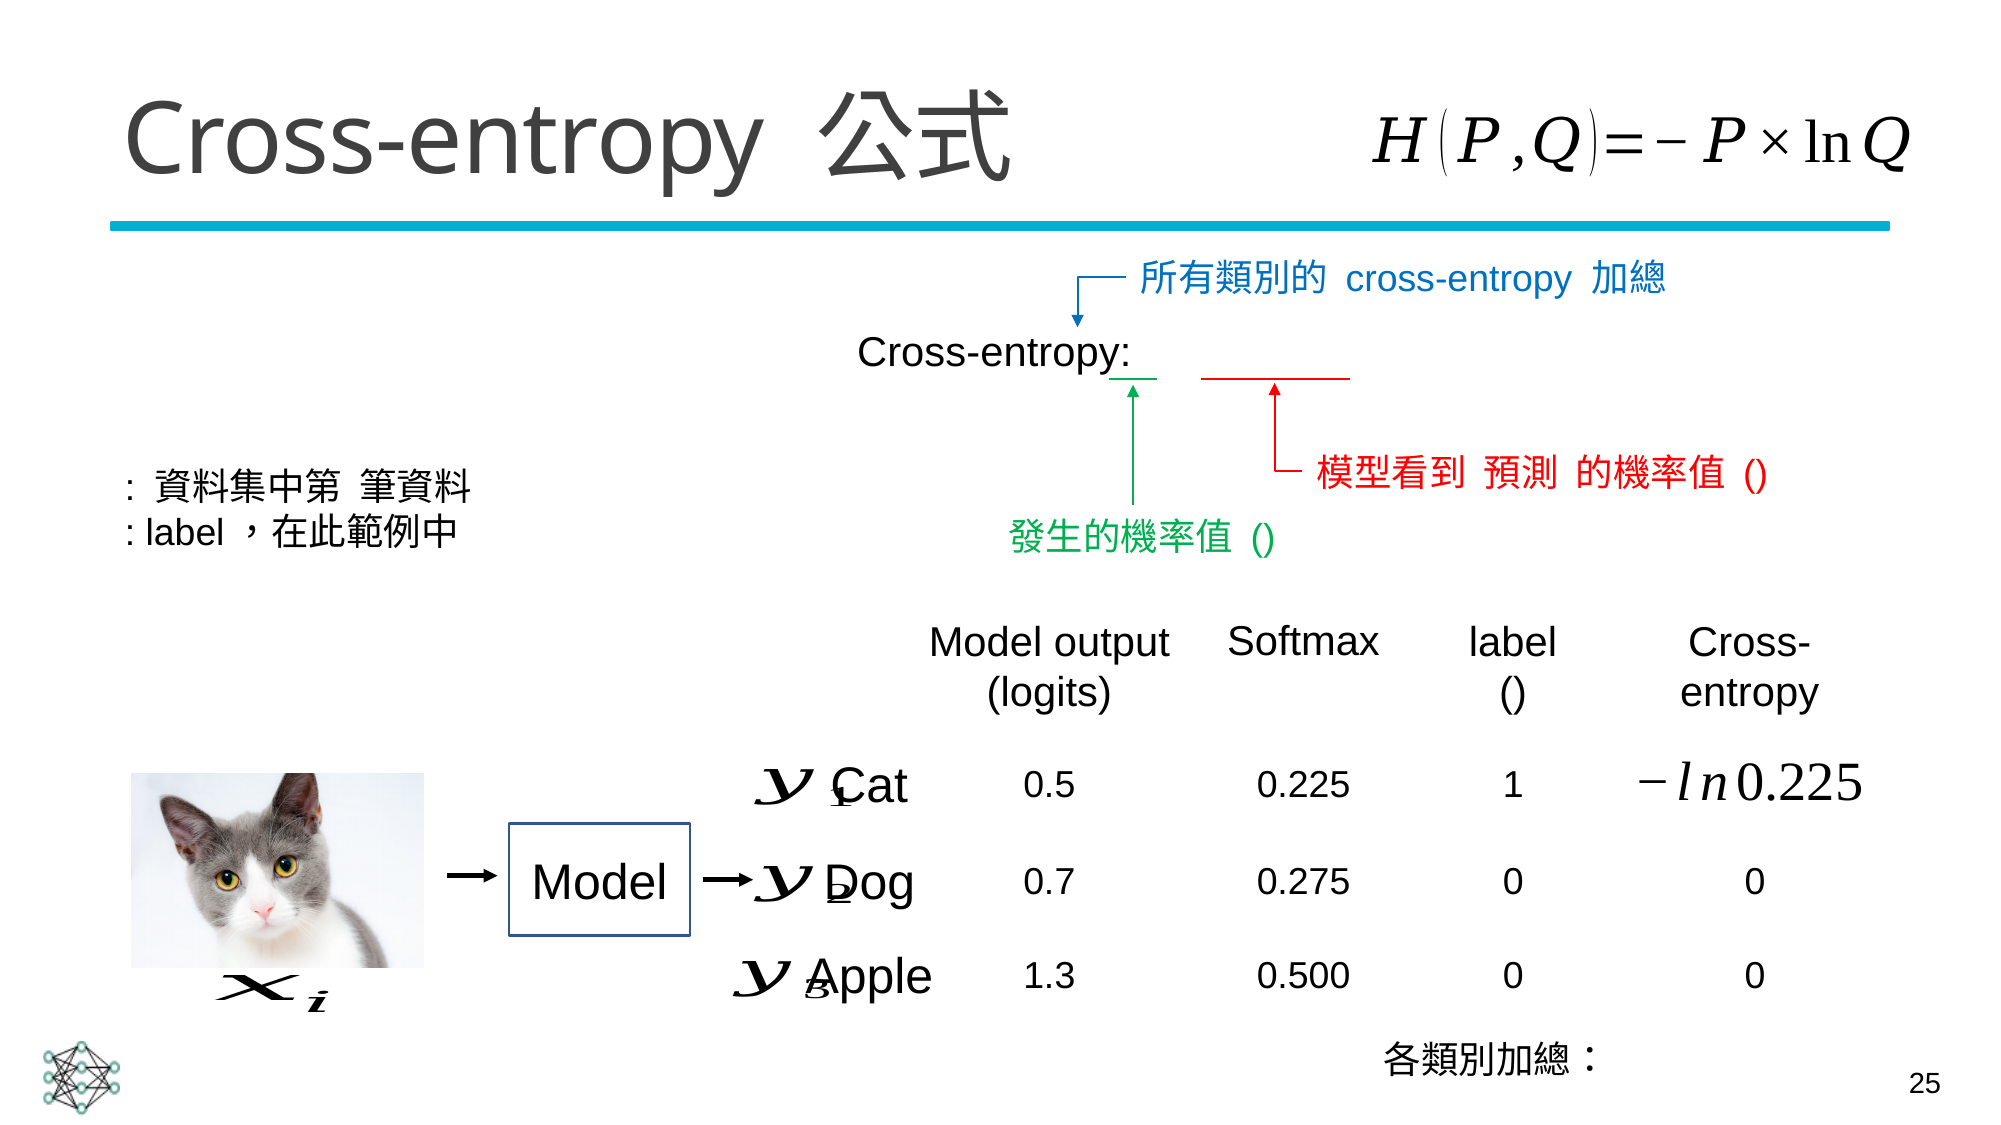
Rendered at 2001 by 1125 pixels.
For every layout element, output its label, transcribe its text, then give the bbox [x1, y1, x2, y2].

text_box 1 [1465, 752, 1562, 812]
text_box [130, 606, 1195, 1020]
picture [43, 1041, 120, 1116]
text_box 0.275 [1203, 849, 1407, 910]
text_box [1077, 246, 1750, 328]
text_box 0.225 [1203, 752, 1407, 812]
text_box Cross-entropy [1604, 607, 1895, 722]
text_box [1339, 378, 1899, 506]
text_box 0 [1465, 943, 1562, 1004]
slide_number 25 [1740, 1052, 1957, 1113]
text_box 0.500 [1203, 943, 1407, 1004]
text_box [932, 378, 1334, 571]
text_box 0 [1706, 849, 1803, 910]
text_box 0 [1465, 849, 1562, 910]
text_box 0 [1706, 943, 1803, 1004]
title Cross-entropy 公式 [107, 58, 1899, 228]
